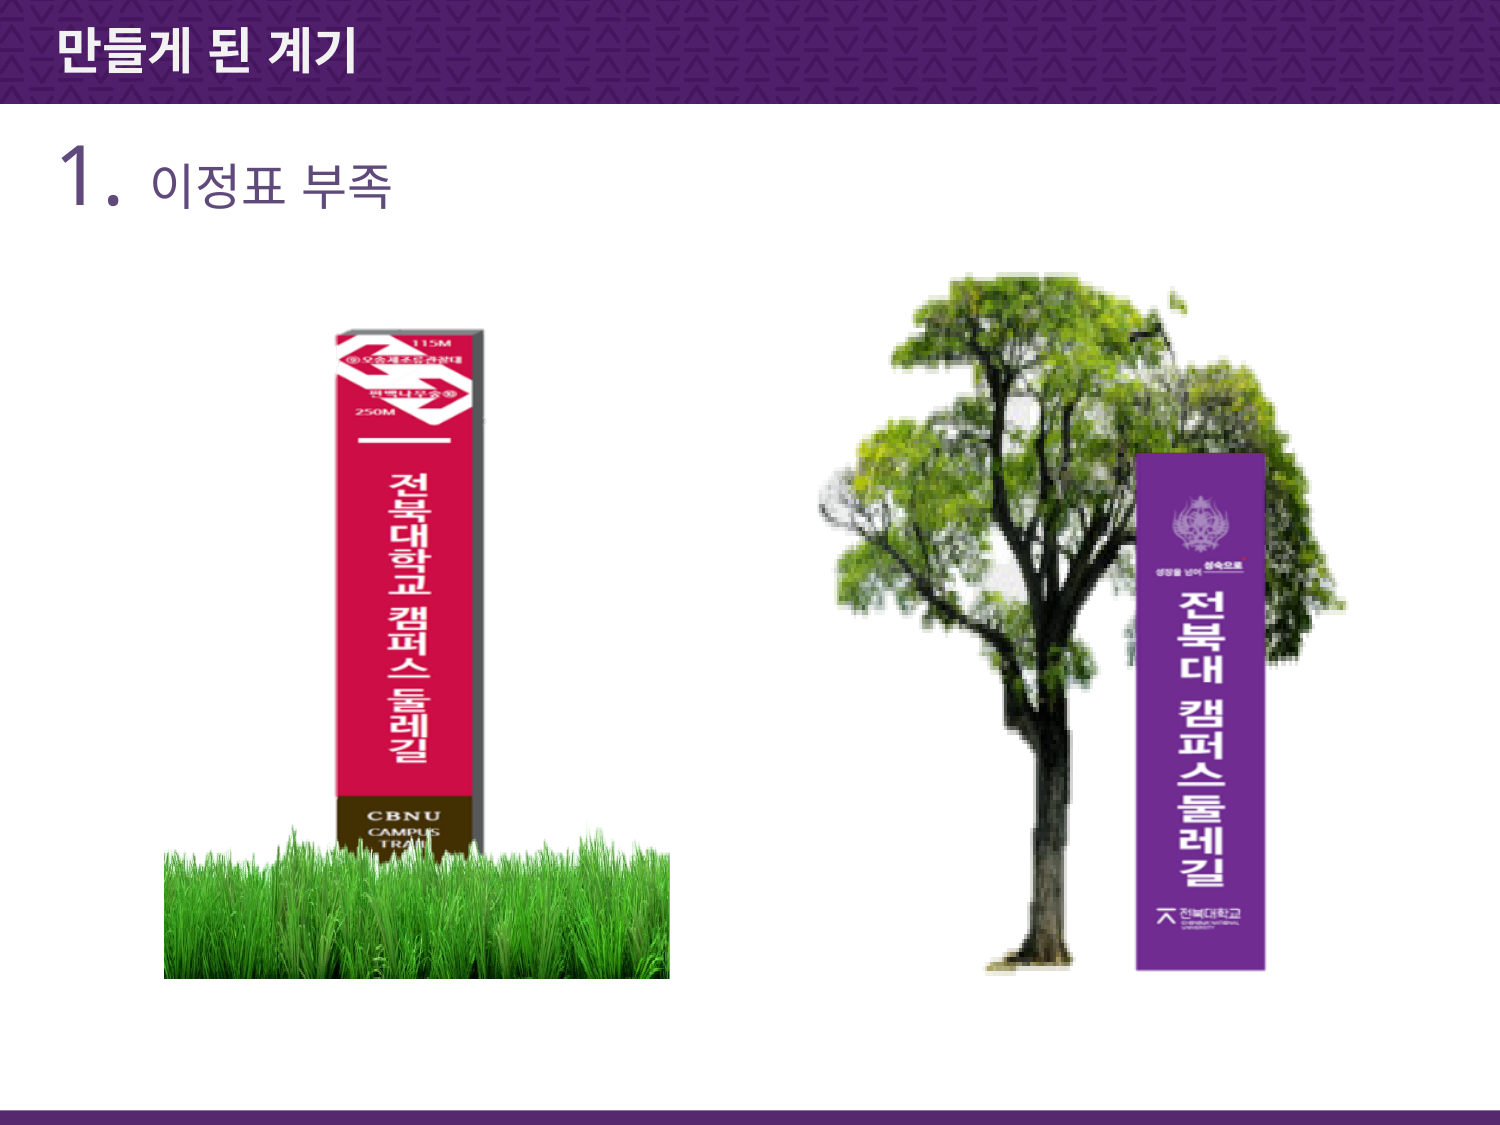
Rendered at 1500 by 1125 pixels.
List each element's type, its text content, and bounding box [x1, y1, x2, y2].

picture [689, 193, 1429, 1063]
picture [163, 228, 673, 980]
text_box [0, 1108, 1500, 1125]
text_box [0, 0, 1500, 104]
text_box 1. 이정표 부족 [40, 112, 690, 247]
